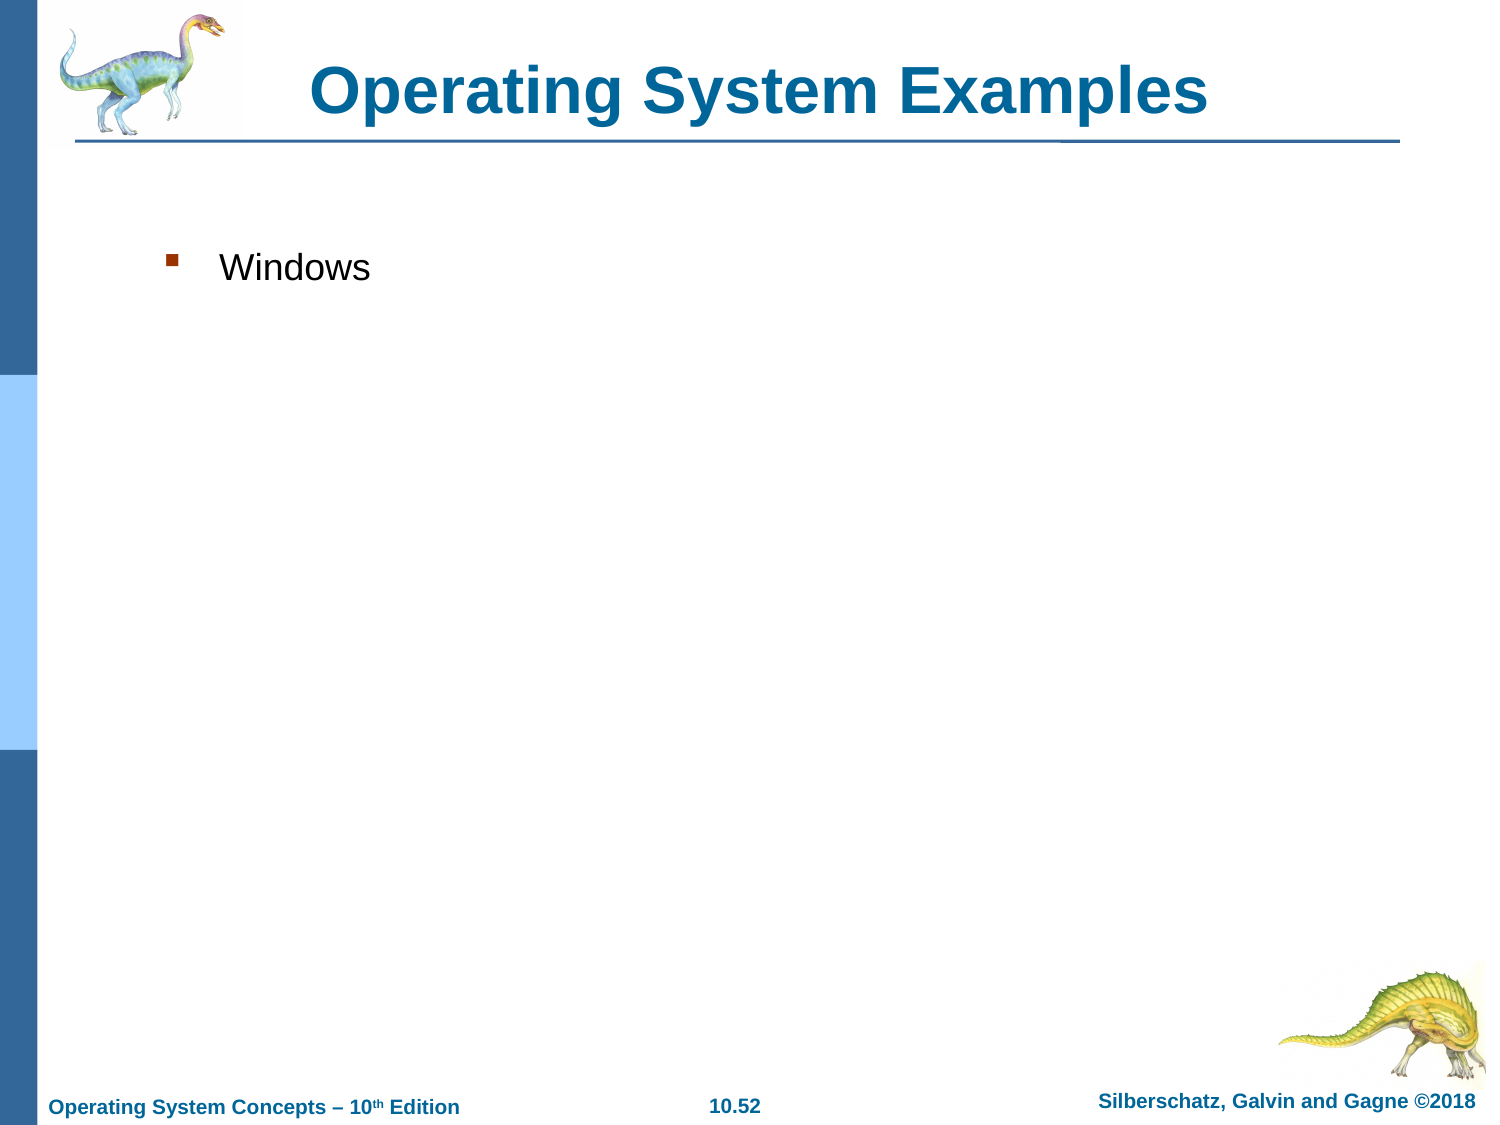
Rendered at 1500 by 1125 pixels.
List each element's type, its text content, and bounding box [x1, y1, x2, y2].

list Windows [147, 235, 1354, 971]
picture [46, 0, 243, 149]
picture [1275, 959, 1486, 1090]
title Operating System Examples [119, 39, 1401, 135]
